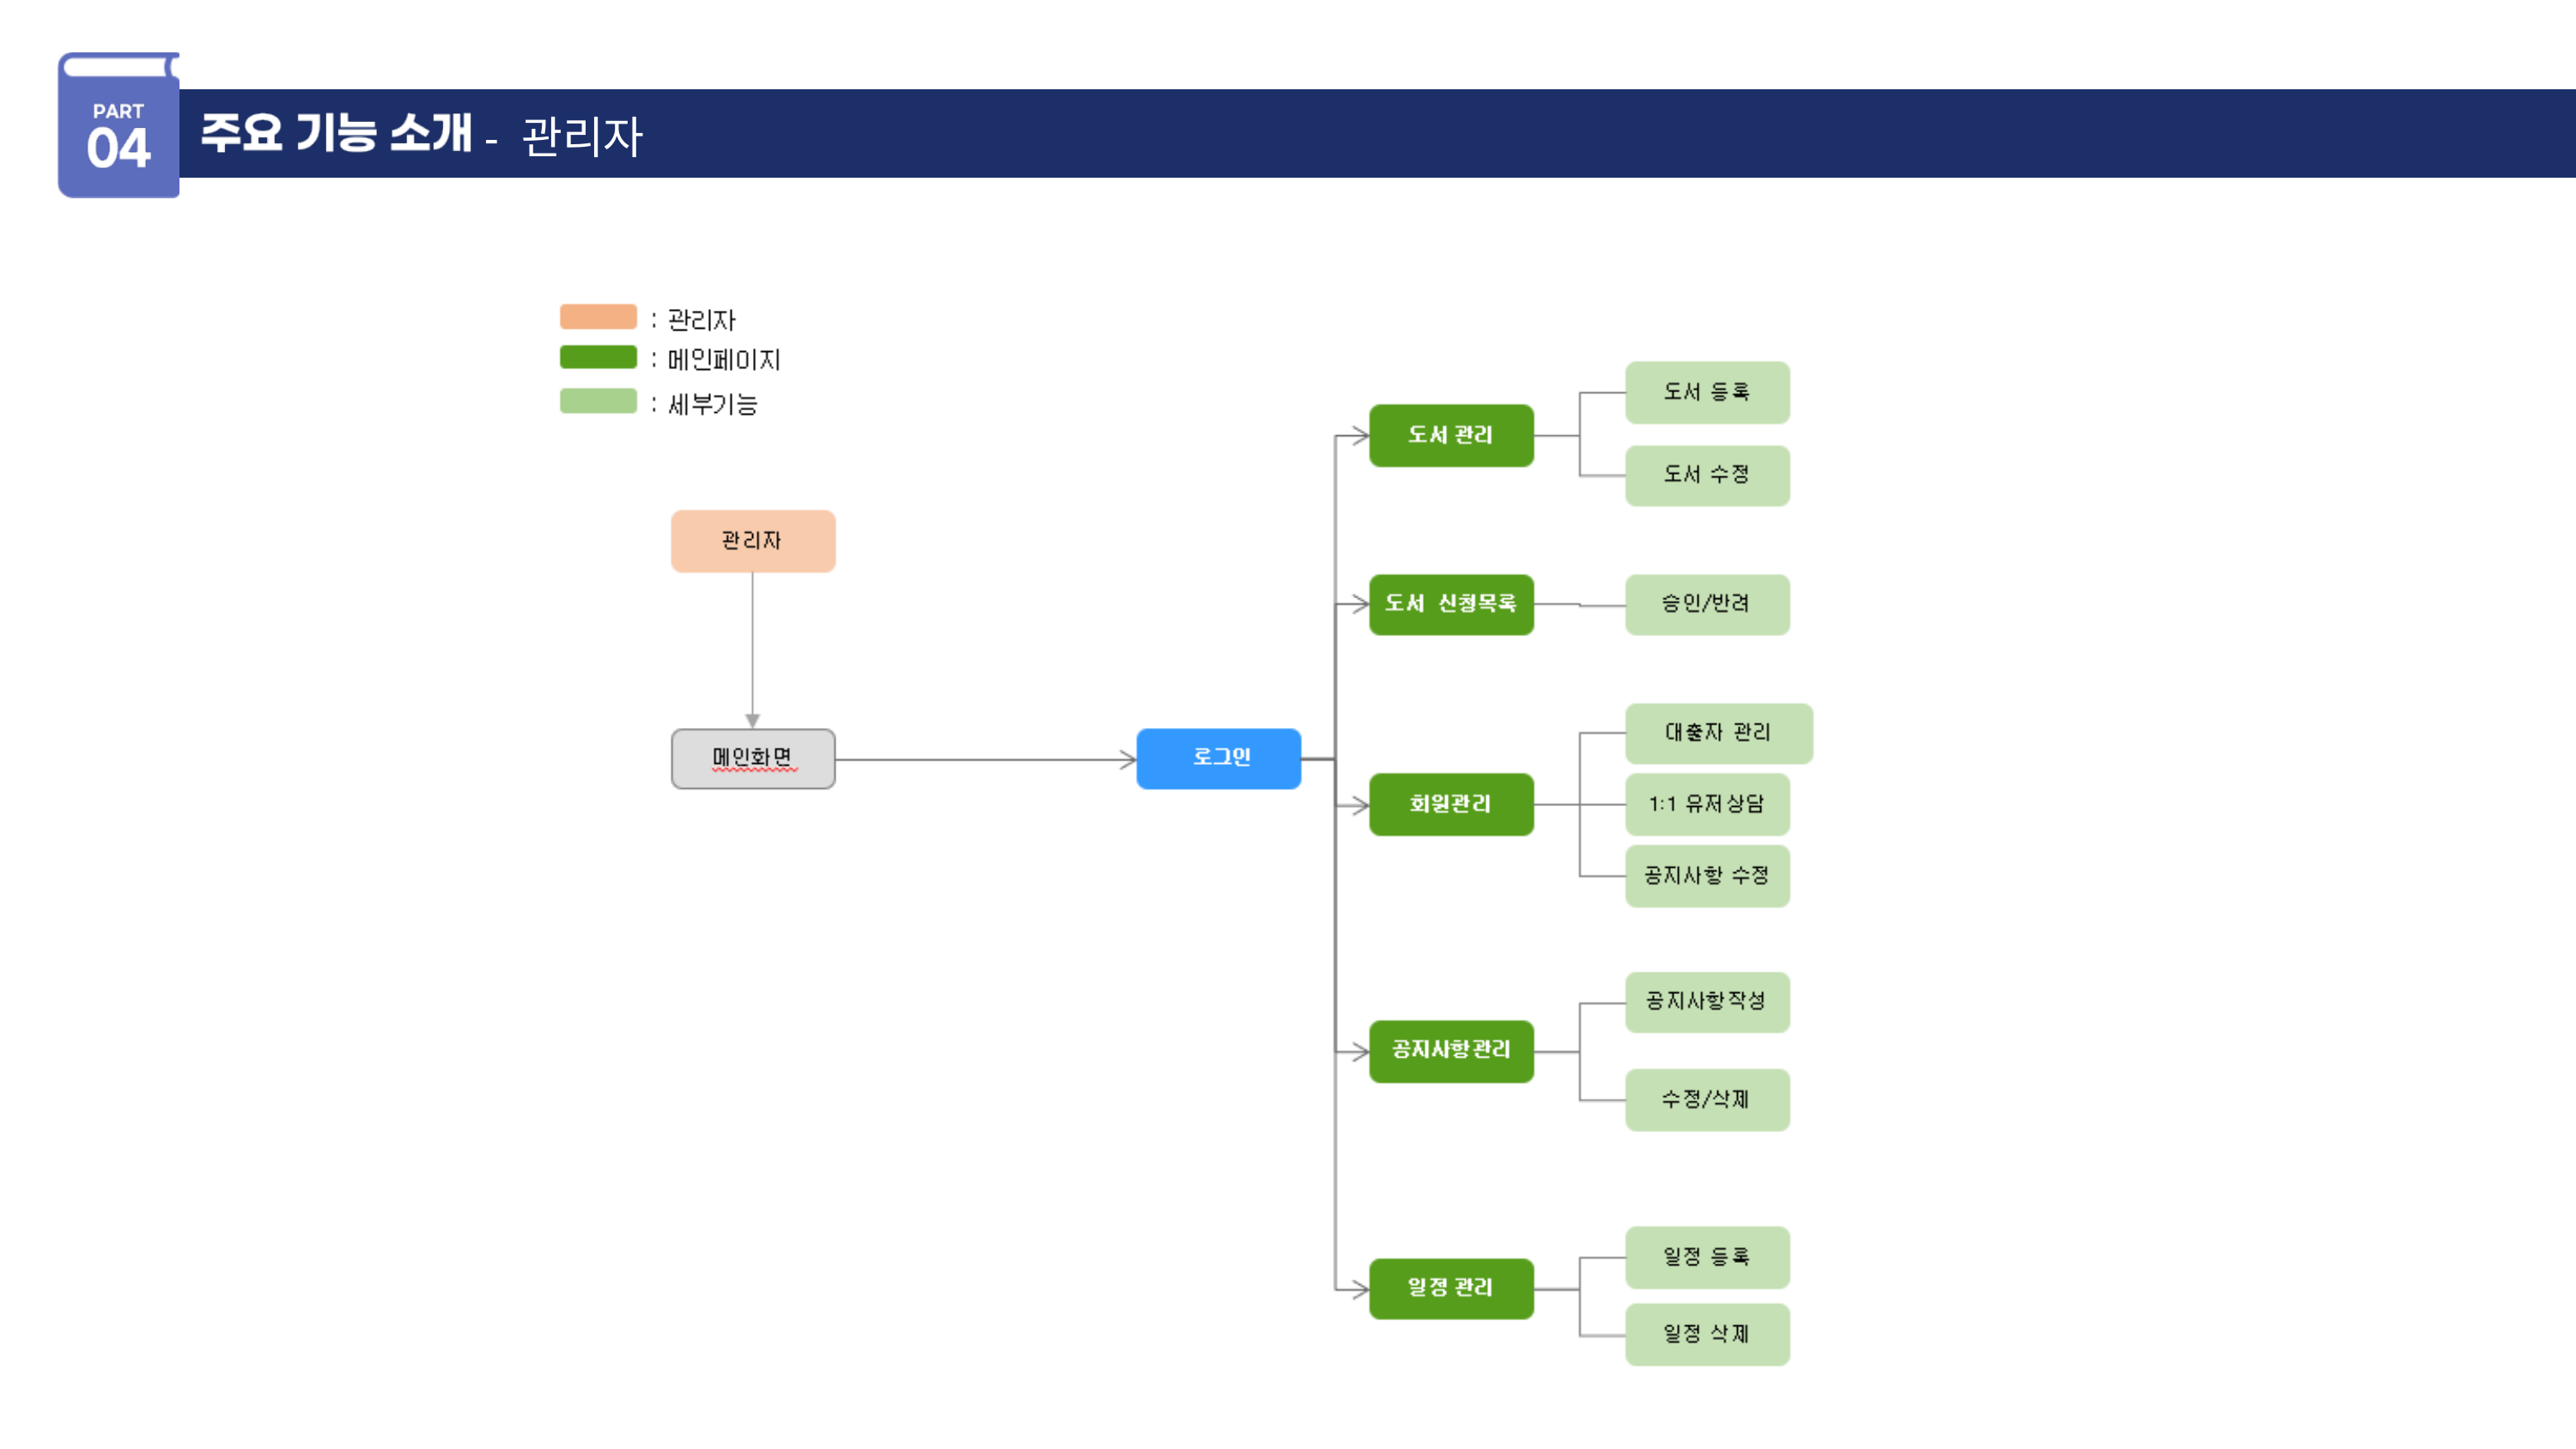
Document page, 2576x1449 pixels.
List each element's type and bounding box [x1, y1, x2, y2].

picture [192, 99, 499, 179]
text_box [58, 52, 179, 198]
picture [78, 98, 173, 198]
picture [536, 283, 2384, 1379]
text_box [184, 89, 2576, 178]
